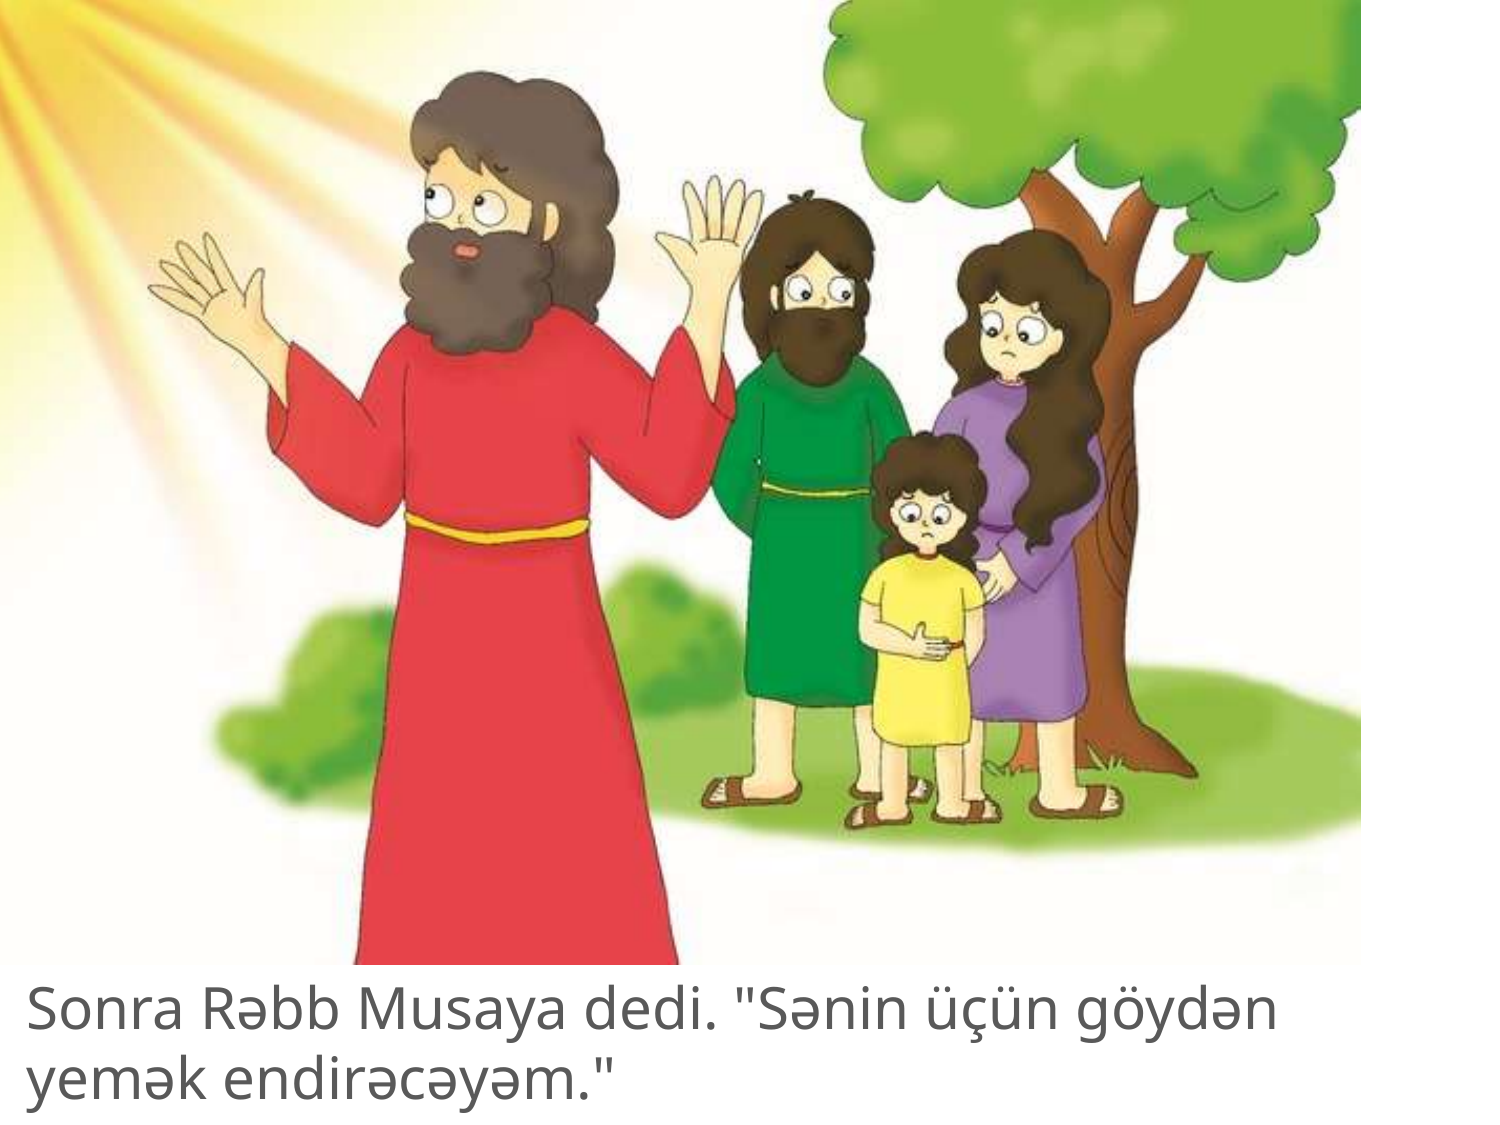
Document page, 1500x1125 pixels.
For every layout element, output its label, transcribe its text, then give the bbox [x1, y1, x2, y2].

picture [0, 0, 1362, 965]
text_box Sonra Rəbb Musaya dedi. "Sənin üçün göydən yemək endirəcəyəm." [11, 964, 1483, 1119]
